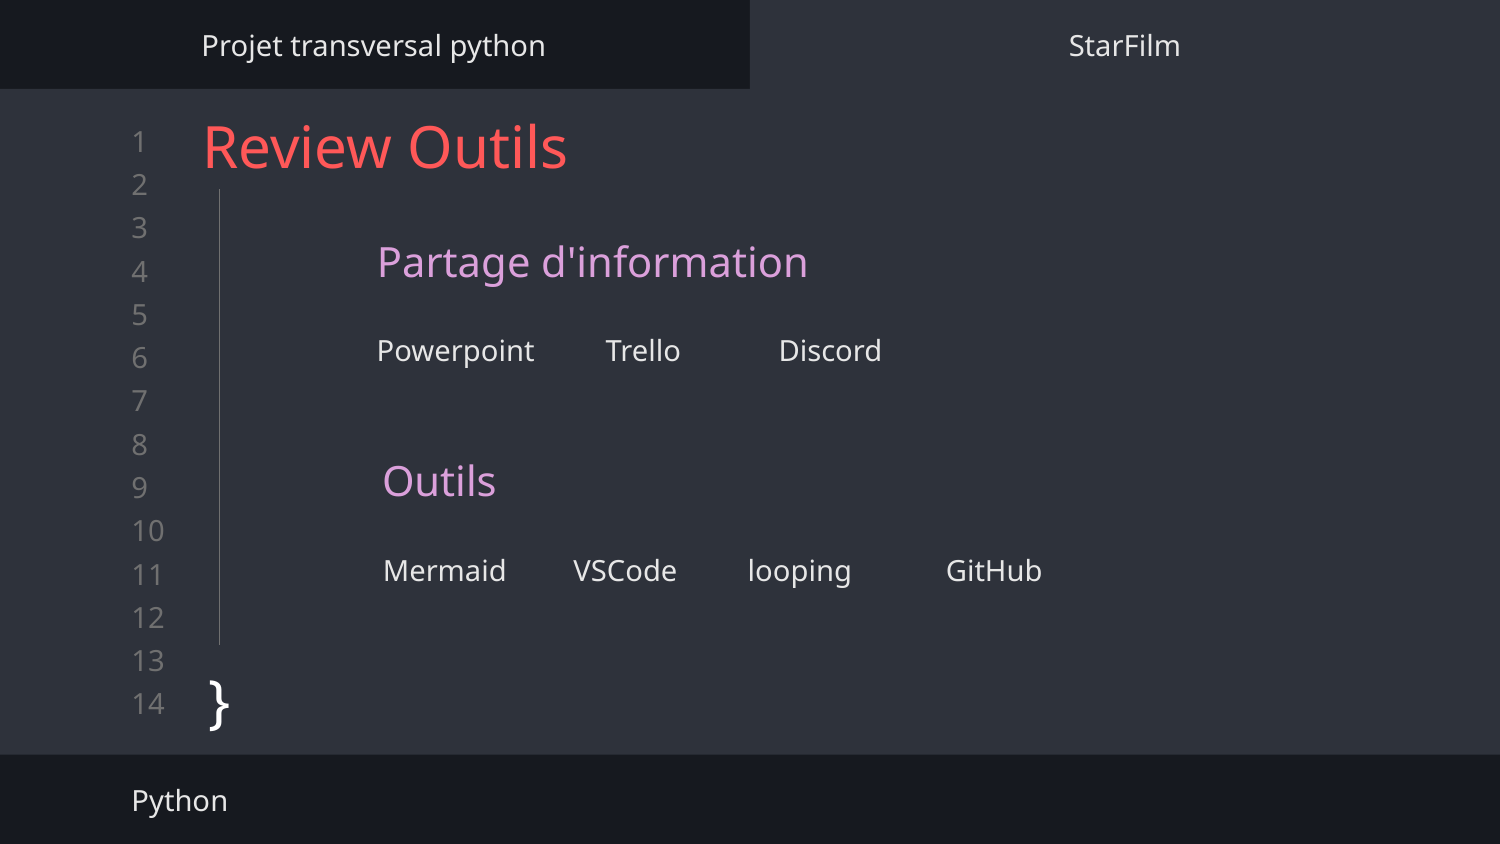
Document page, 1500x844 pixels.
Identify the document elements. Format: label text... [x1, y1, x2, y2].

text_box looping [732, 528, 930, 611]
subtitle Python [116, 770, 915, 829]
text_box GitHub [930, 528, 1160, 611]
text_box VSCode [558, 528, 732, 611]
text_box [177, 188, 262, 750]
text_box Discord [763, 309, 992, 392]
title Review Outils [187, 95, 1384, 185]
subtitle StarFilm [750, 15, 1500, 74]
text_box Outils [367, 451, 947, 508]
subtitle Projet transversal python [0, 15, 749, 74]
text_box Partage d'information [361, 233, 942, 289]
text_box Trello [590, 309, 763, 392]
text_box Mermaid [367, 528, 558, 611]
text_box Powerpoint [361, 309, 590, 392]
